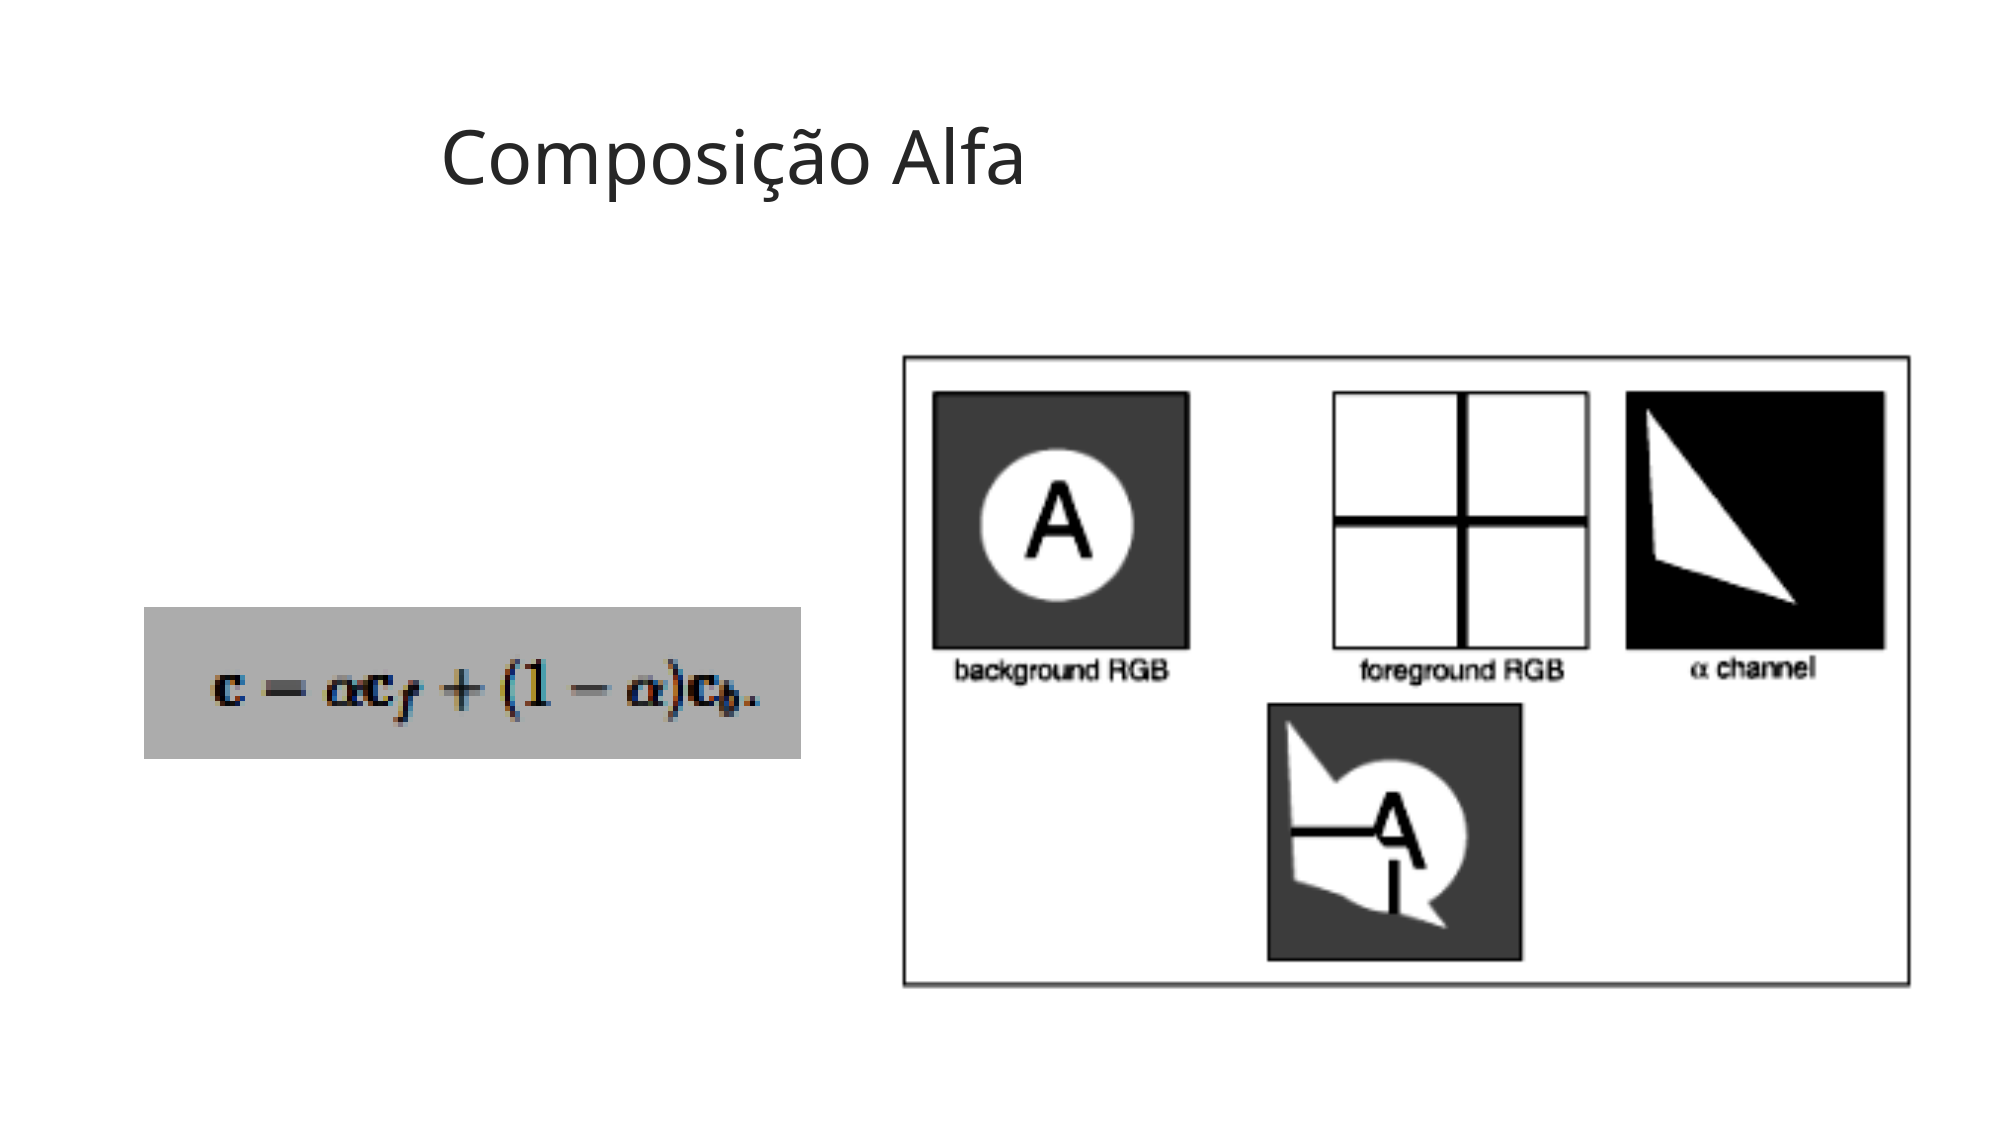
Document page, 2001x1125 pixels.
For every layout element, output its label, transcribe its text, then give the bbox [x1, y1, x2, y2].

picture [144, 312, 1944, 993]
text_box Composição Alfa [425, 102, 1888, 313]
